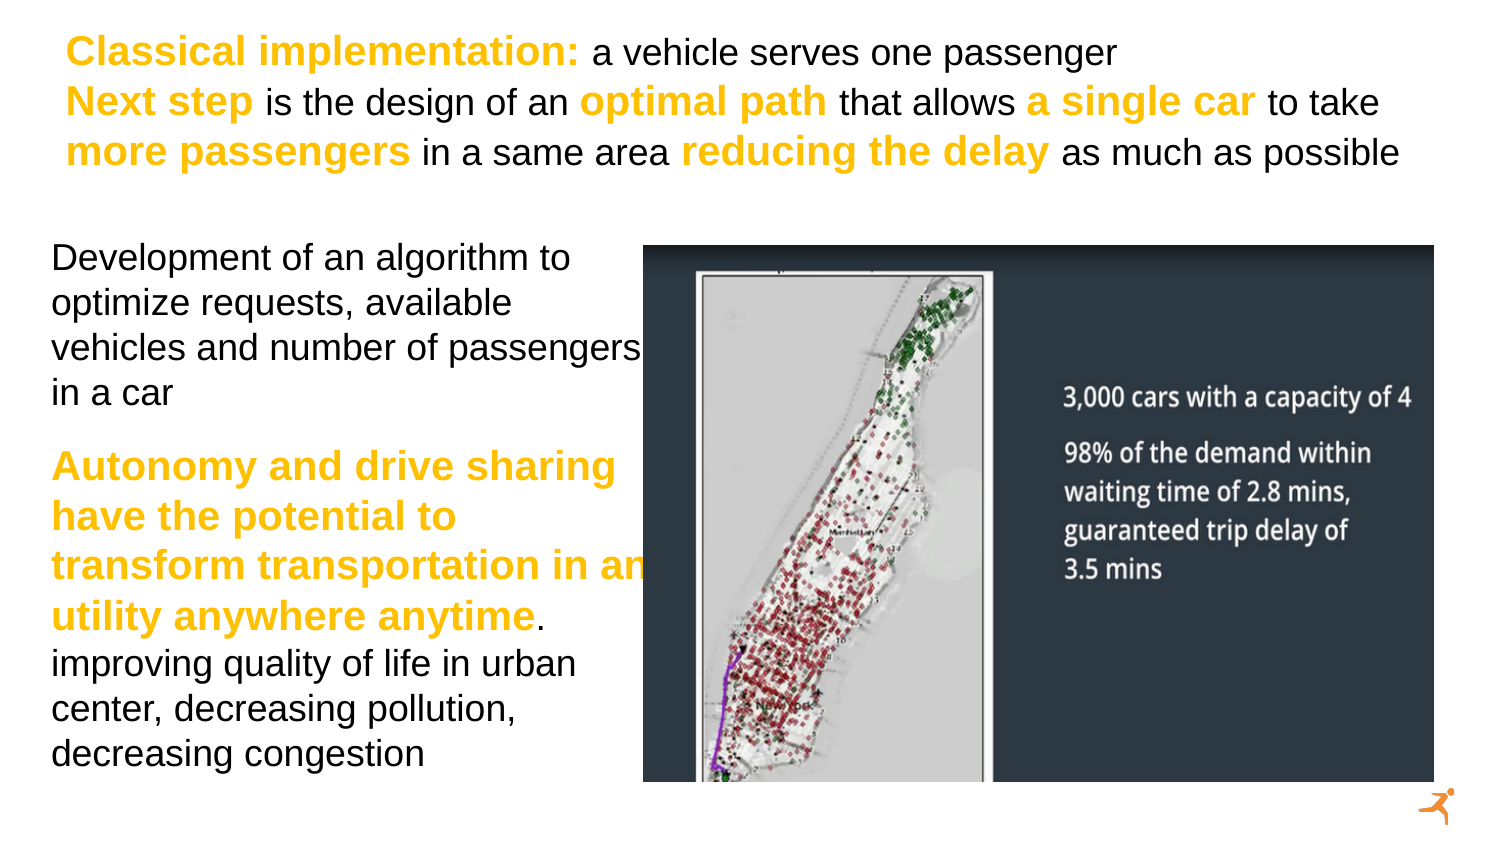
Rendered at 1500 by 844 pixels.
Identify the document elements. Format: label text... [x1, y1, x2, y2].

list Development of an algorithm to optimize requests, available vehicles and number of passengers in a car Autonomy and drive sharing have the potential to transform transportation in an utility anywhere anytime. improving quality of life in urban center, decreasing pollution, decreasing congestion [50, 233, 656, 801]
picture [643, 244, 1434, 782]
text_box Classical implementation: a vehicle serves one passenger Next step is the design of an optimal path that allows a single car to take more passengers in a same area reducing the delay as much as possible [50, 16, 1434, 182]
